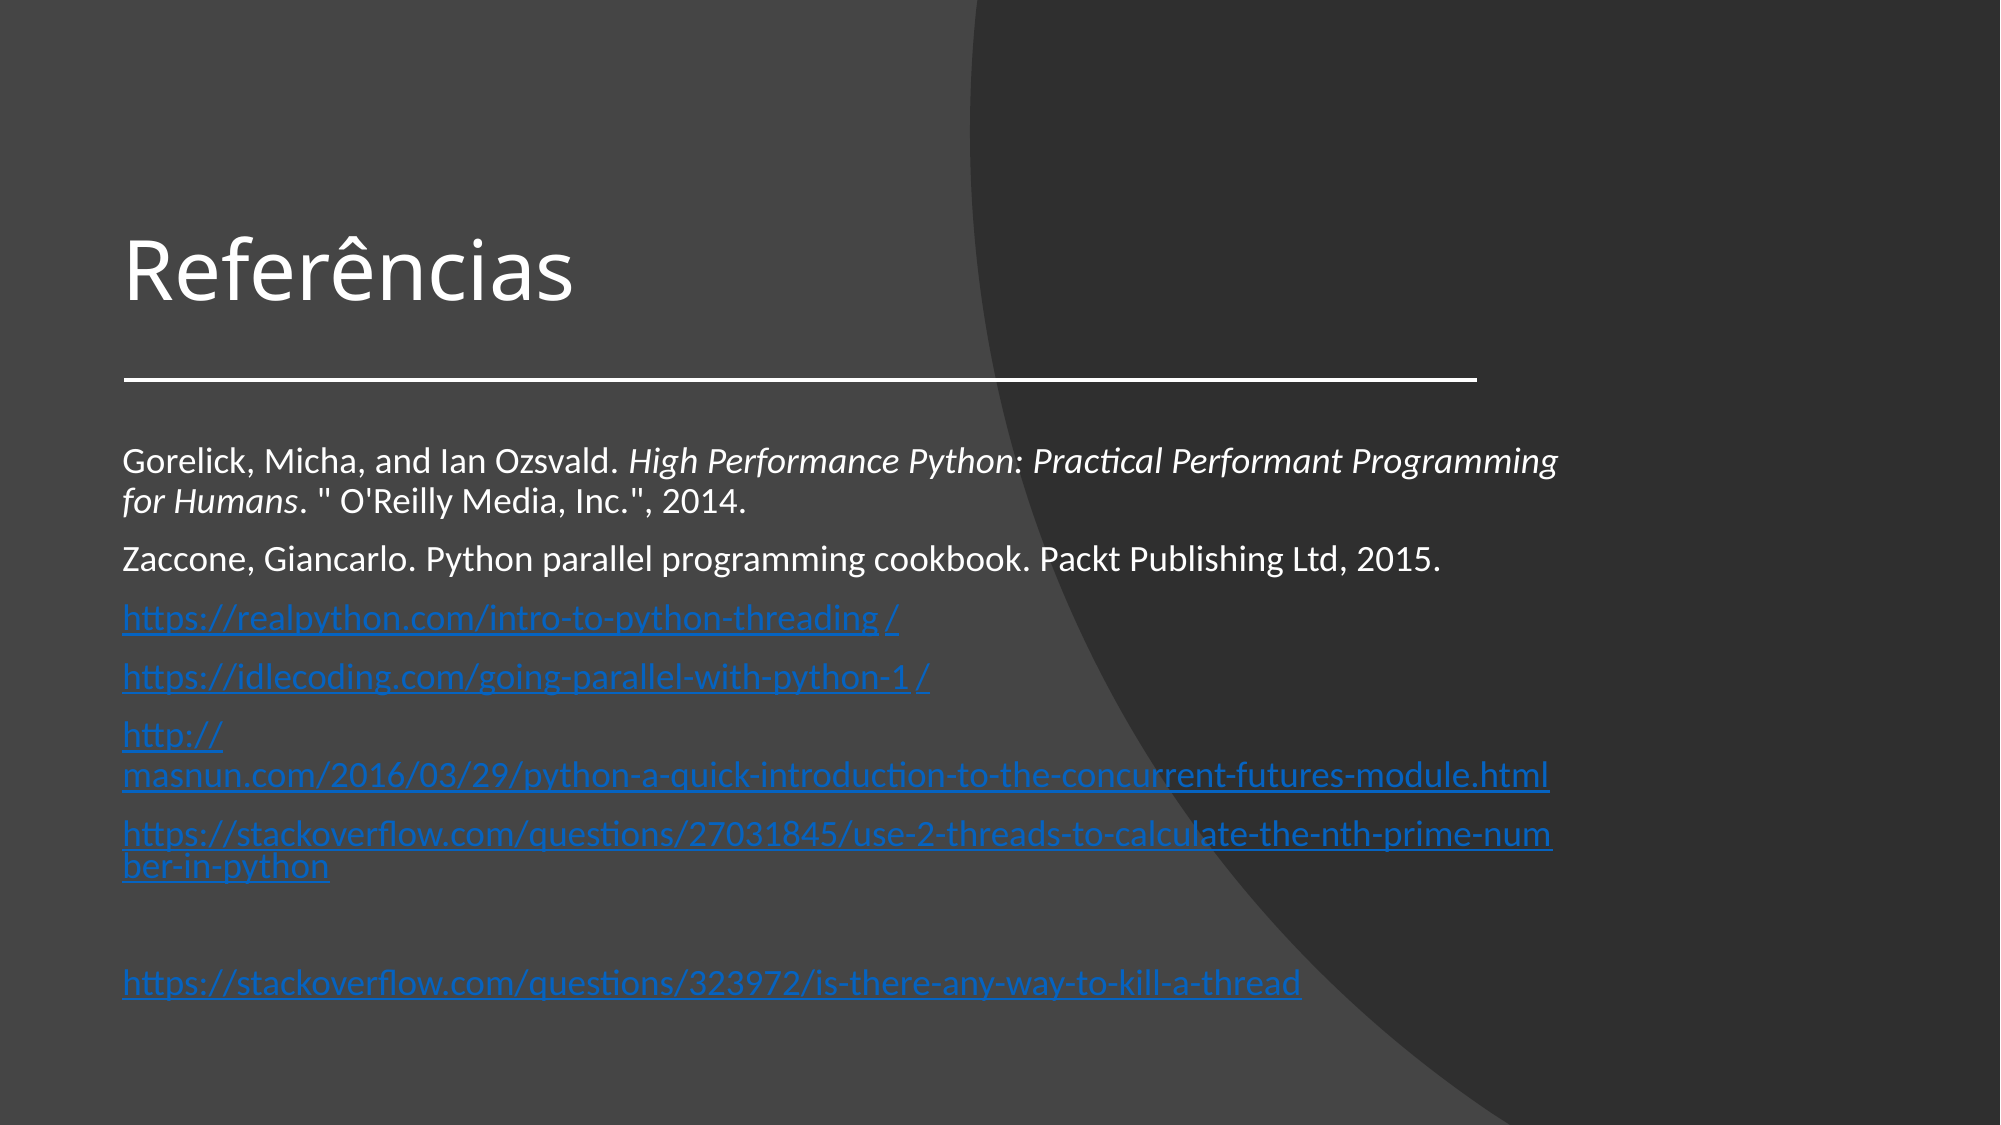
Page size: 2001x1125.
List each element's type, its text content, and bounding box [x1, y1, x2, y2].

list Gorelick, Micha, and Ian Ozsvald. High Performance Python: Practical Performant Programming for Humans. " O'Reilly Media, Inc.", 2014. Zaccone, Giancarlo. Python parallel programming cookbook. Packt Publishing Ltd, 2015. https://realpython.com/intro-to-python-threading/ https://idlecoding.com/going-parallel-with-python-1/ http://masnun.com/2016/03/29/python-a-quick-introduction-to-the-concurrent-futures-module.html https://stackoverflow.com/questions/27031845/use-2-threads-to-calculate-the-nth-prime-number-in-python https://stackoverflow.com/questions/323972/is-there-any-way-to-kill-a-thread [107, 433, 1586, 980]
text_box [971, 0, 2000, 1125]
title Referências [107, 59, 1586, 327]
